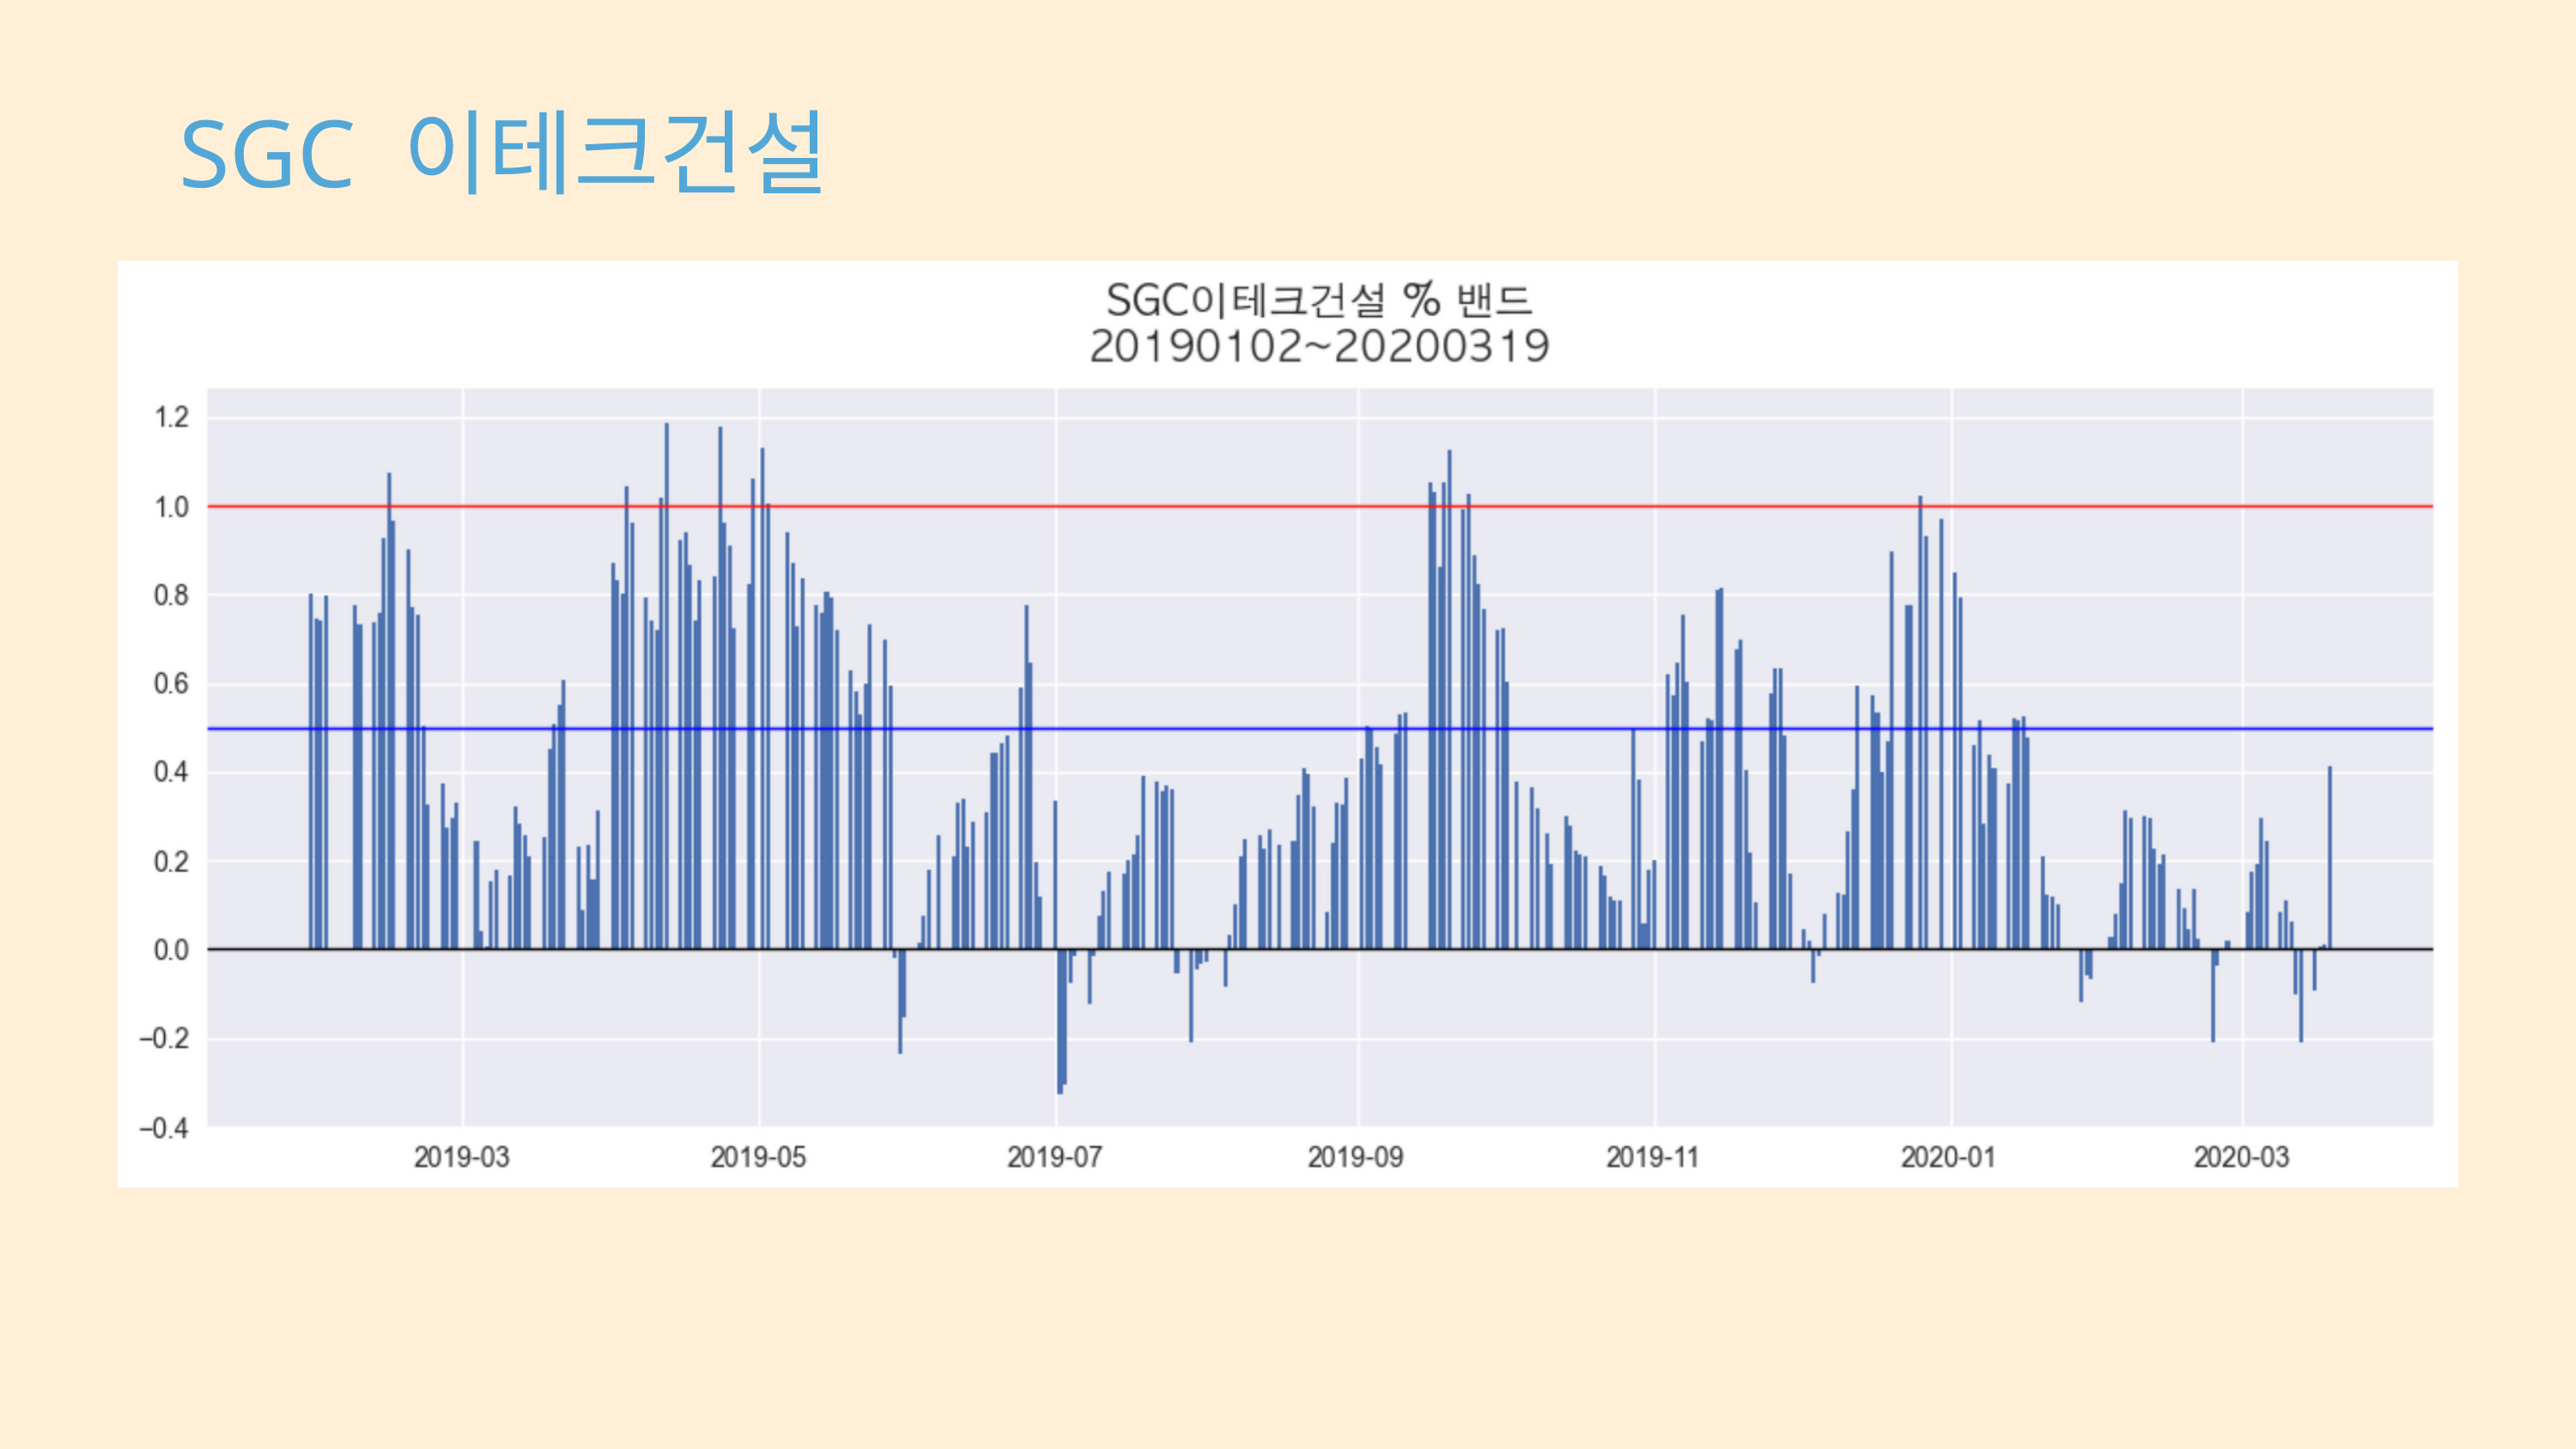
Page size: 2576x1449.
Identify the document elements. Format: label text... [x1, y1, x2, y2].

text_box SGC 이테크건설 [91, 76, 918, 207]
picture [118, 261, 2458, 1187]
